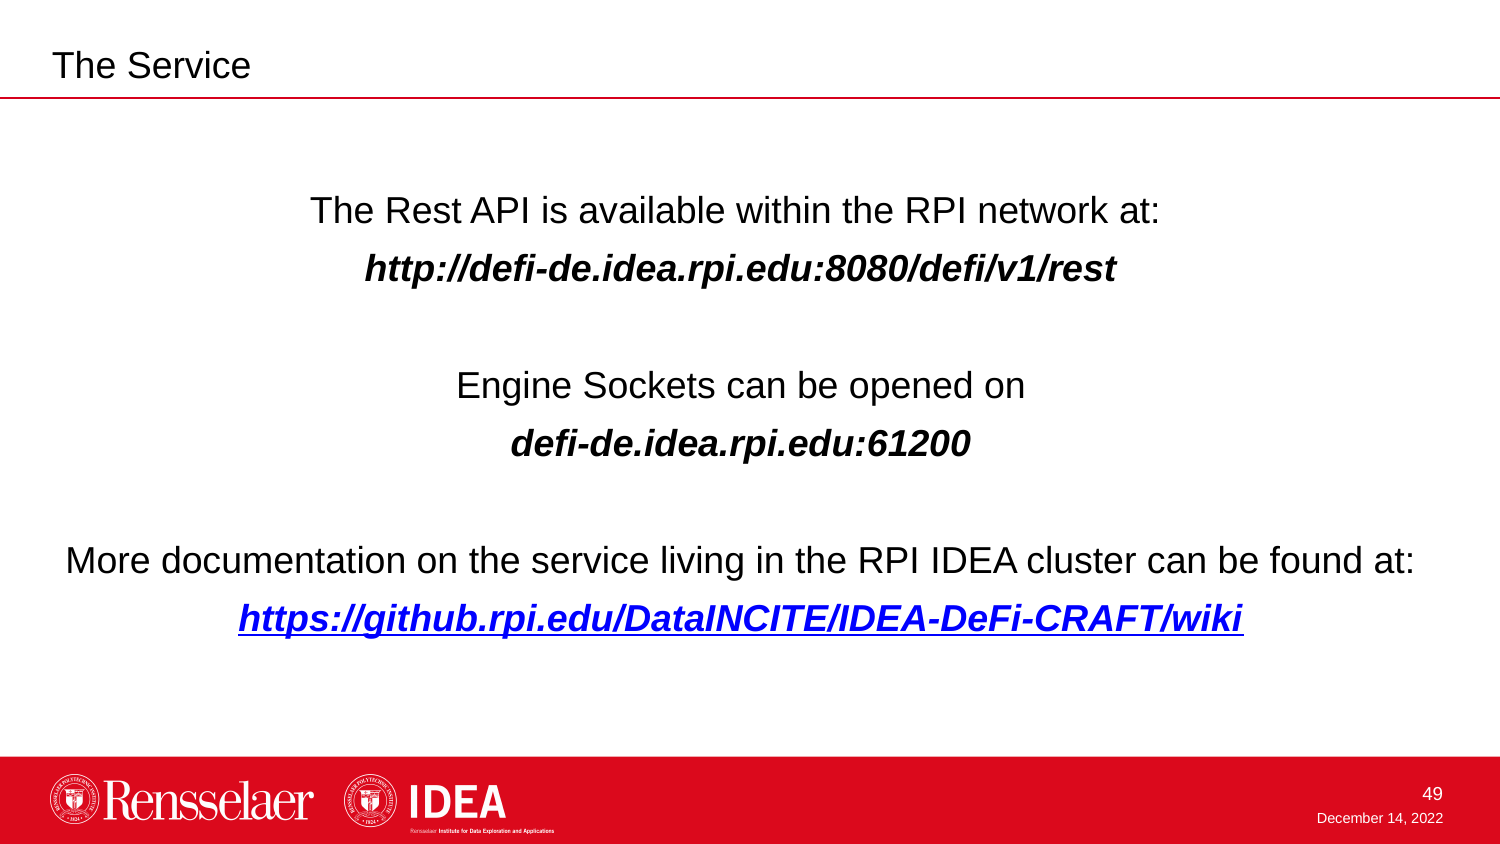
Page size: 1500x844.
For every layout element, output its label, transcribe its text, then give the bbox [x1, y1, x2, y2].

picture [50, 774, 314, 824]
list The Service [36, 33, 1403, 98]
picture [344, 774, 554, 834]
list The Rest API is available within the RPI network at: http://defi-de.idea.rpi.edu:8080/defi/v1/rest Engine Sockets can be opened on defi-de.idea.rpi.edu:61200 More documentation on the service living in the RPI IDEA cluster can be found at: https://github.rpi.edu/DataINCITE/IDEA-DeFi-CRAFT/wiki [36, 178, 1445, 479]
